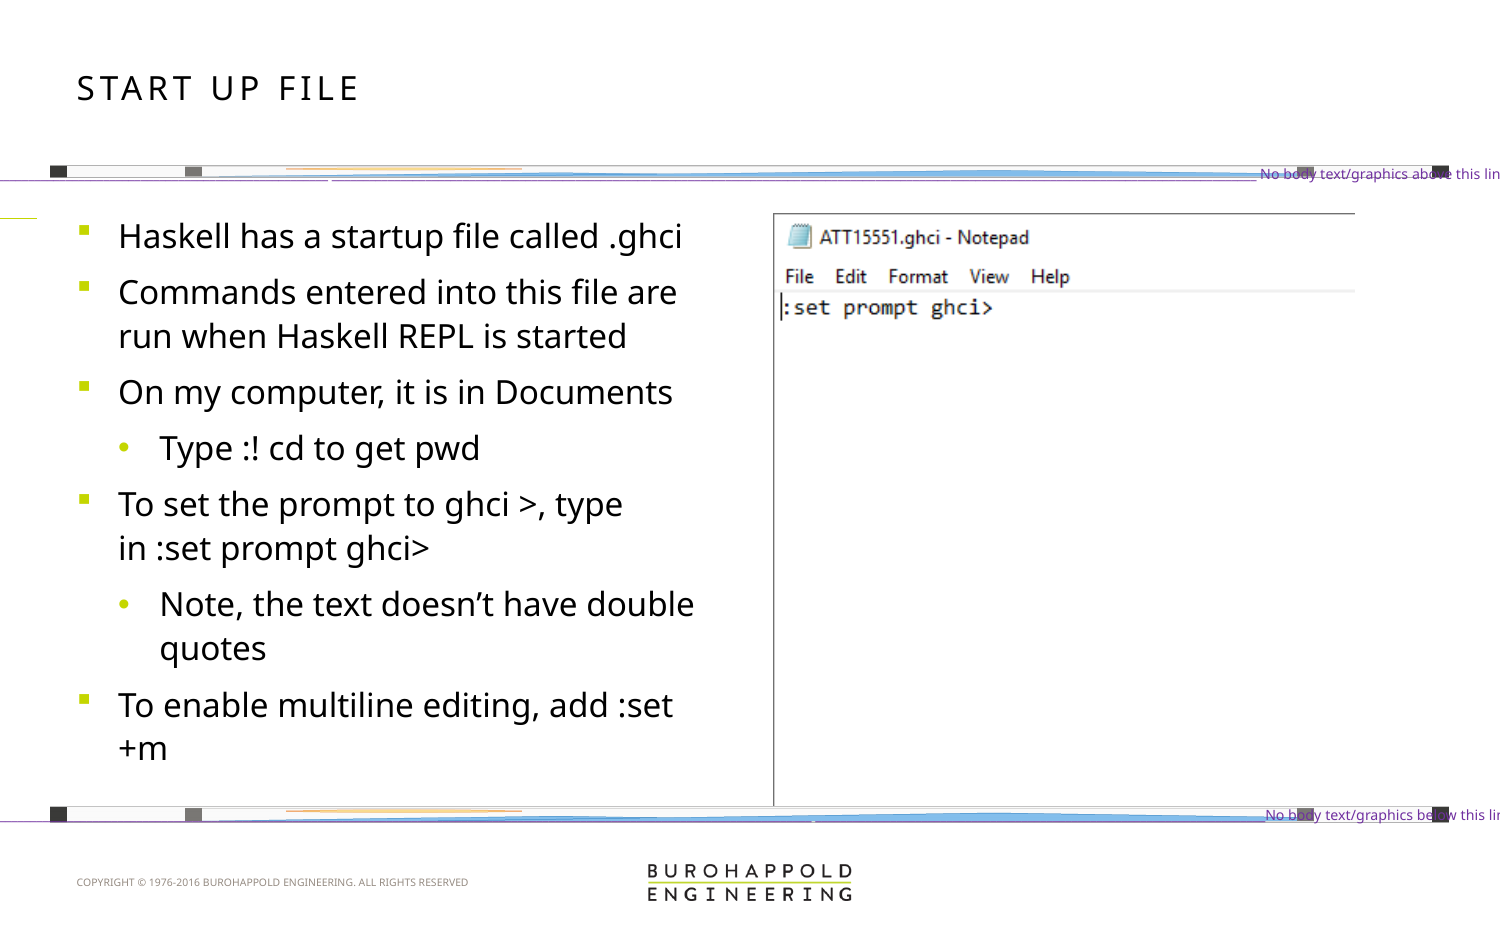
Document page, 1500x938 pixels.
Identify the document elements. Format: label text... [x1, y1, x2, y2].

list Haskell has a startup file called .ghci Commands entered into this file are run when Haskell REPL is started On my computer, it is in Documents Type :! cd to get pwd To set the prompt to ghci >, type in :set prompt ghci> Note, the text doesn’t have double quotes To enable multiline editing, add :set +m [76, 210, 703, 805]
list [772, 213, 1355, 807]
picture [0, 164, 1500, 178]
picture [0, 806, 1500, 823]
title Start up File [76, 67, 975, 108]
picture [631, 848, 868, 917]
